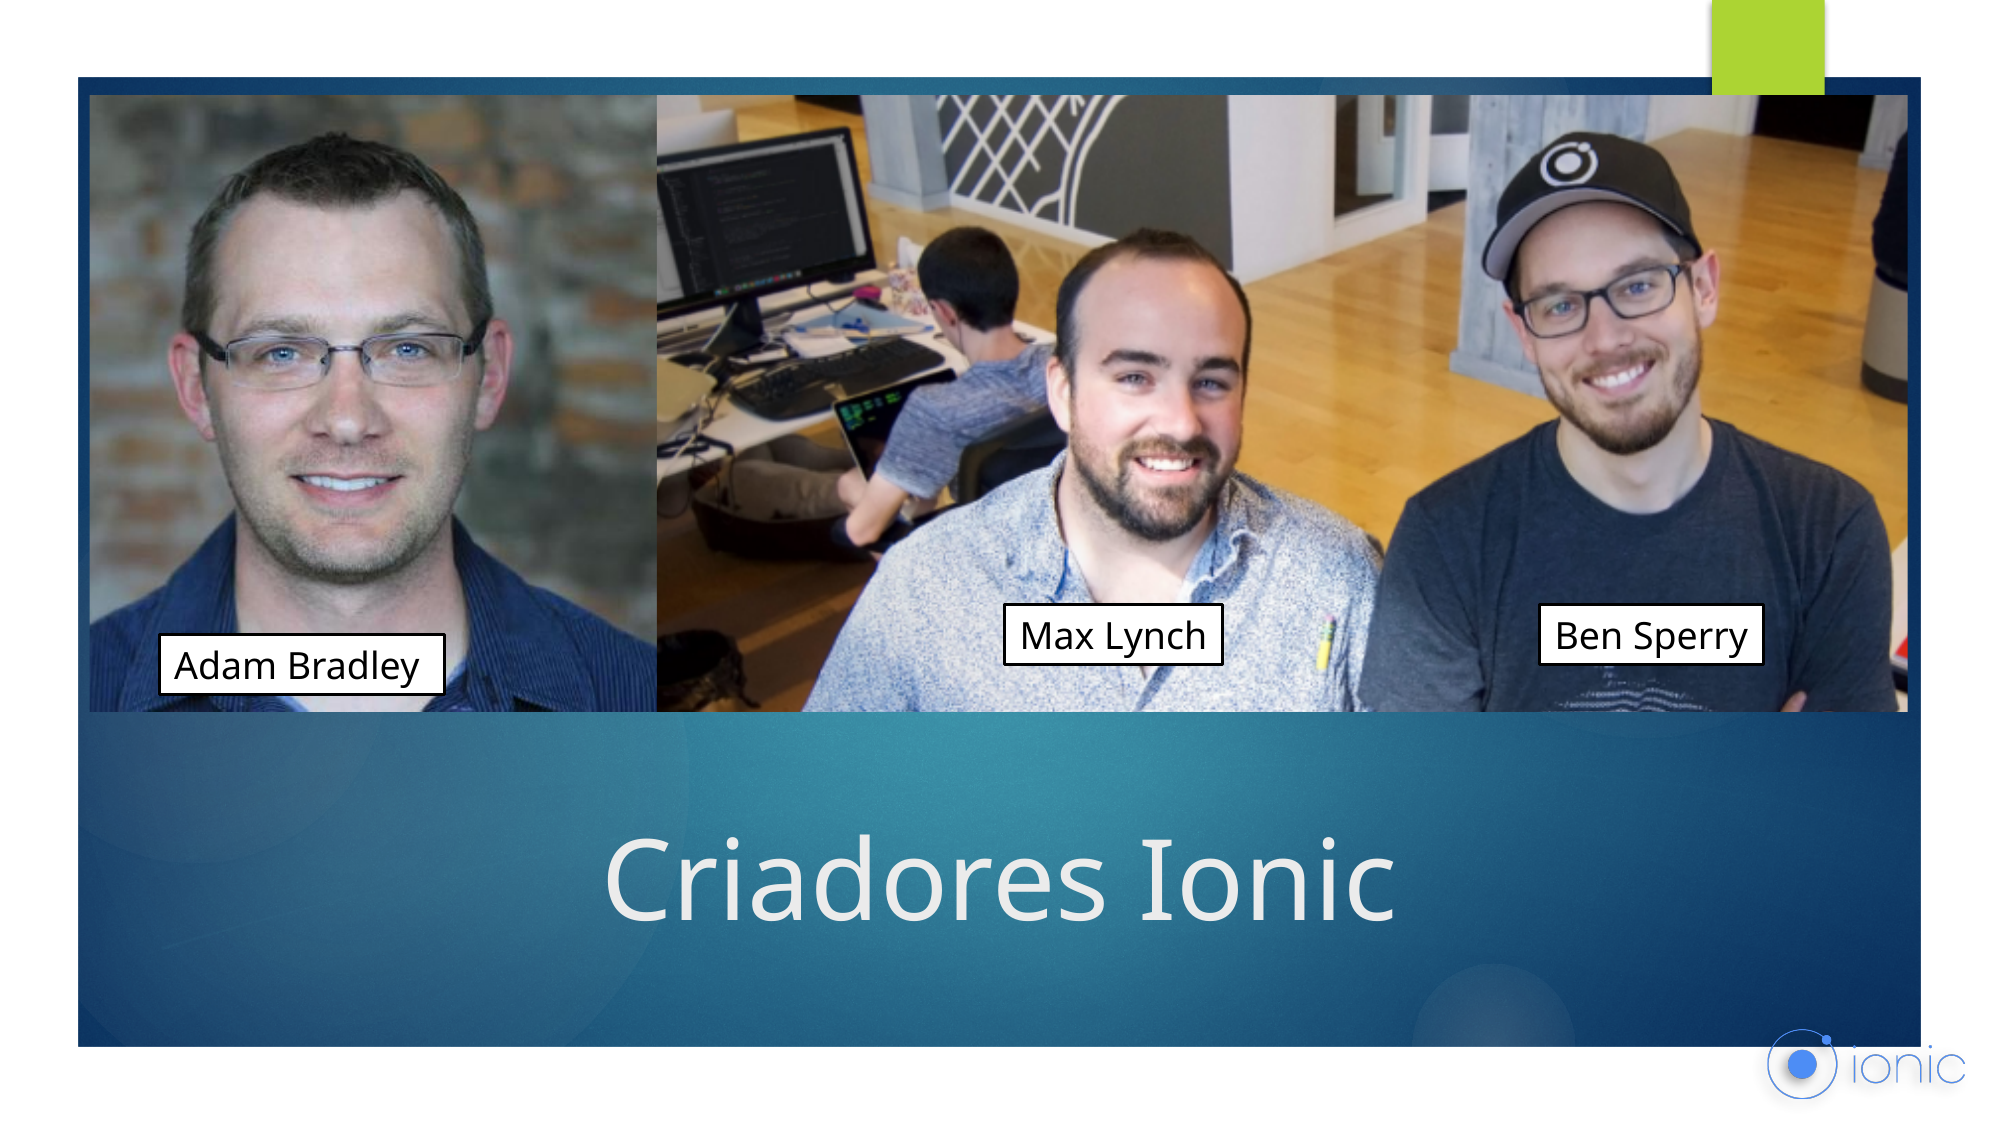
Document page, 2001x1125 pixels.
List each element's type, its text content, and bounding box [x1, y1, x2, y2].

picture [1765, 1027, 1967, 1100]
title Criadores Ionic [275, 809, 1724, 951]
picture [89, 95, 1908, 712]
